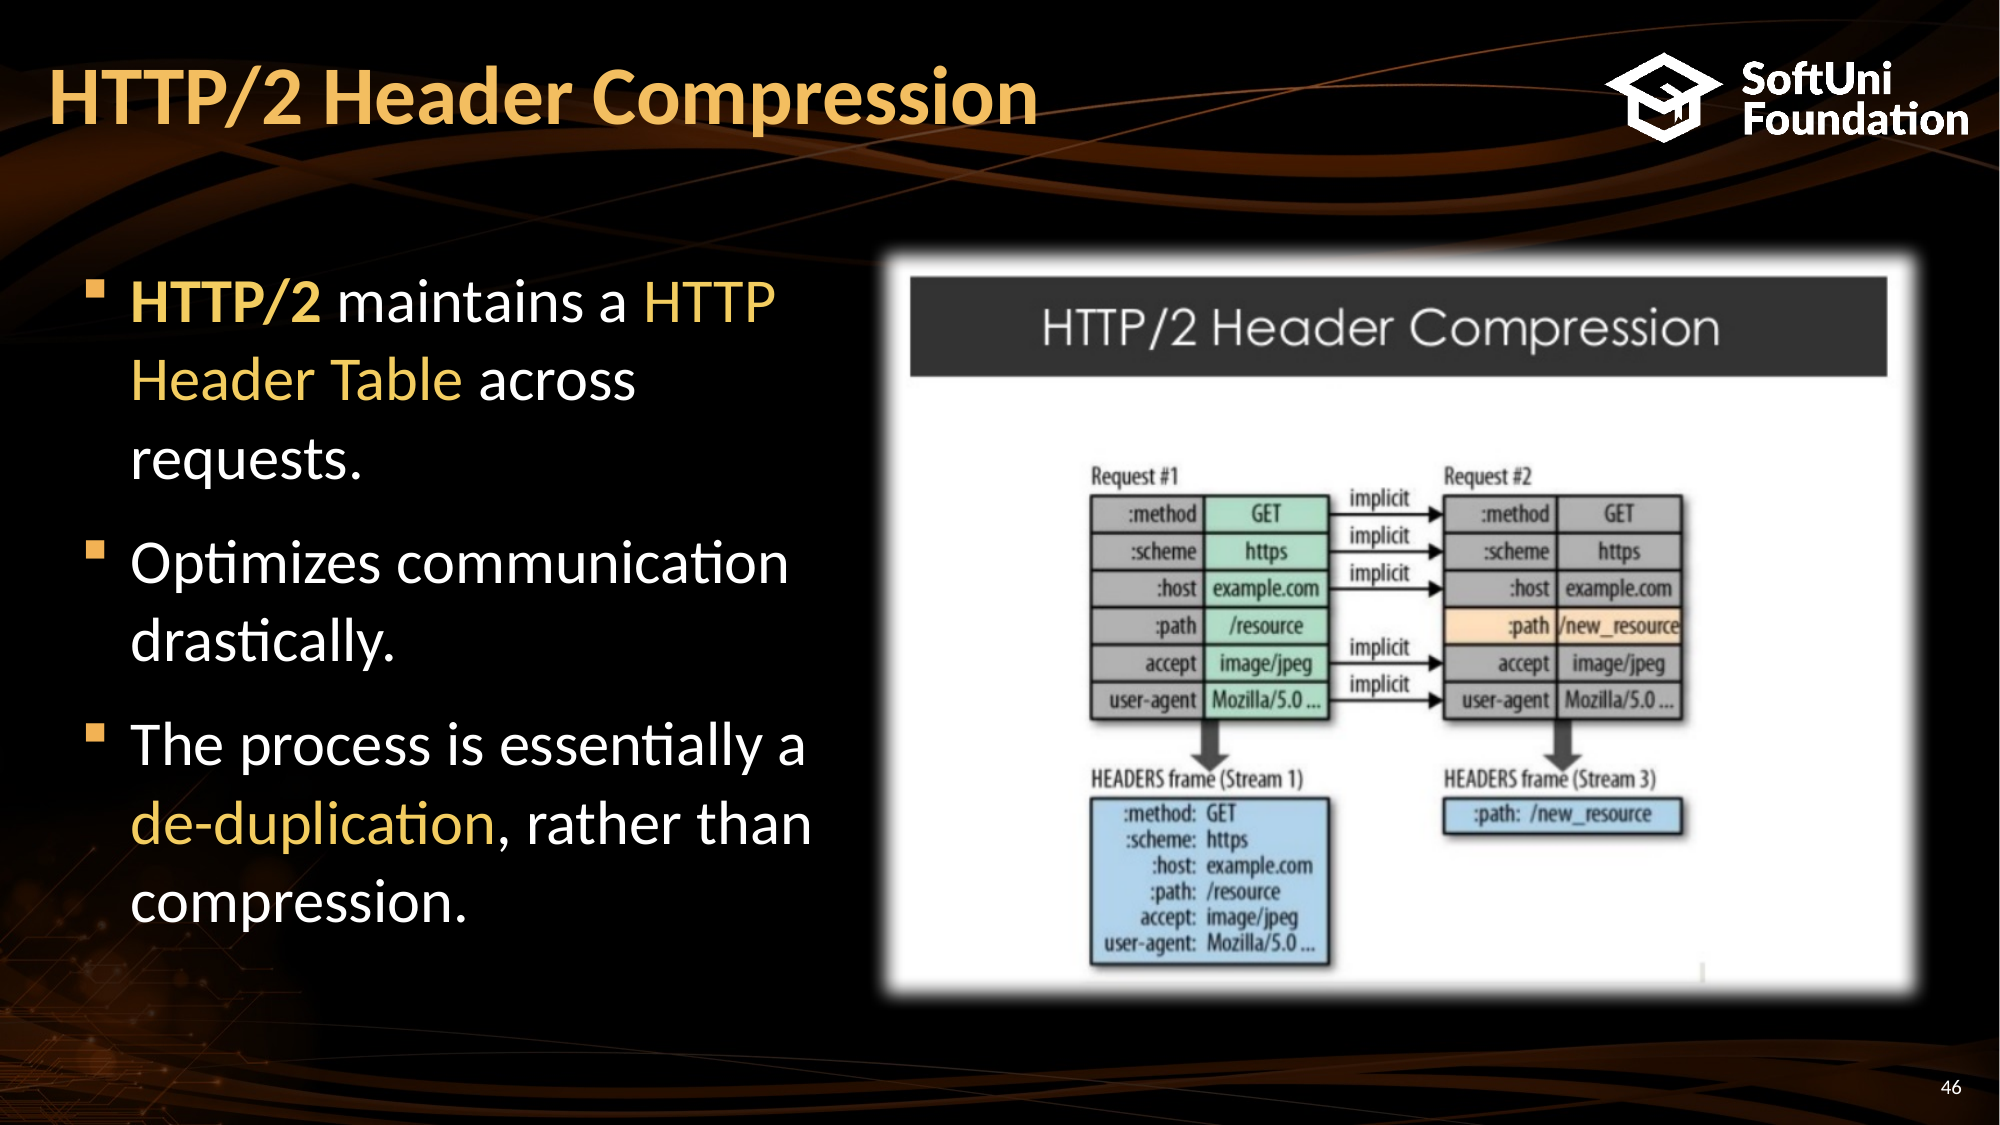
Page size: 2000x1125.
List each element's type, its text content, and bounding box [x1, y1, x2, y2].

text_box HTTP/2 maintains a HTTP Header Table across requests. Optimizes communication drastically. The process is essentially a de-duplication, rather than compression. [63, 249, 845, 1013]
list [868, 237, 1933, 1013]
picture [0, 0, 2000, 1125]
title HTTP/2 Header Compression [30, 6, 1602, 189]
slide_number 46 [1897, 1070, 1968, 1103]
